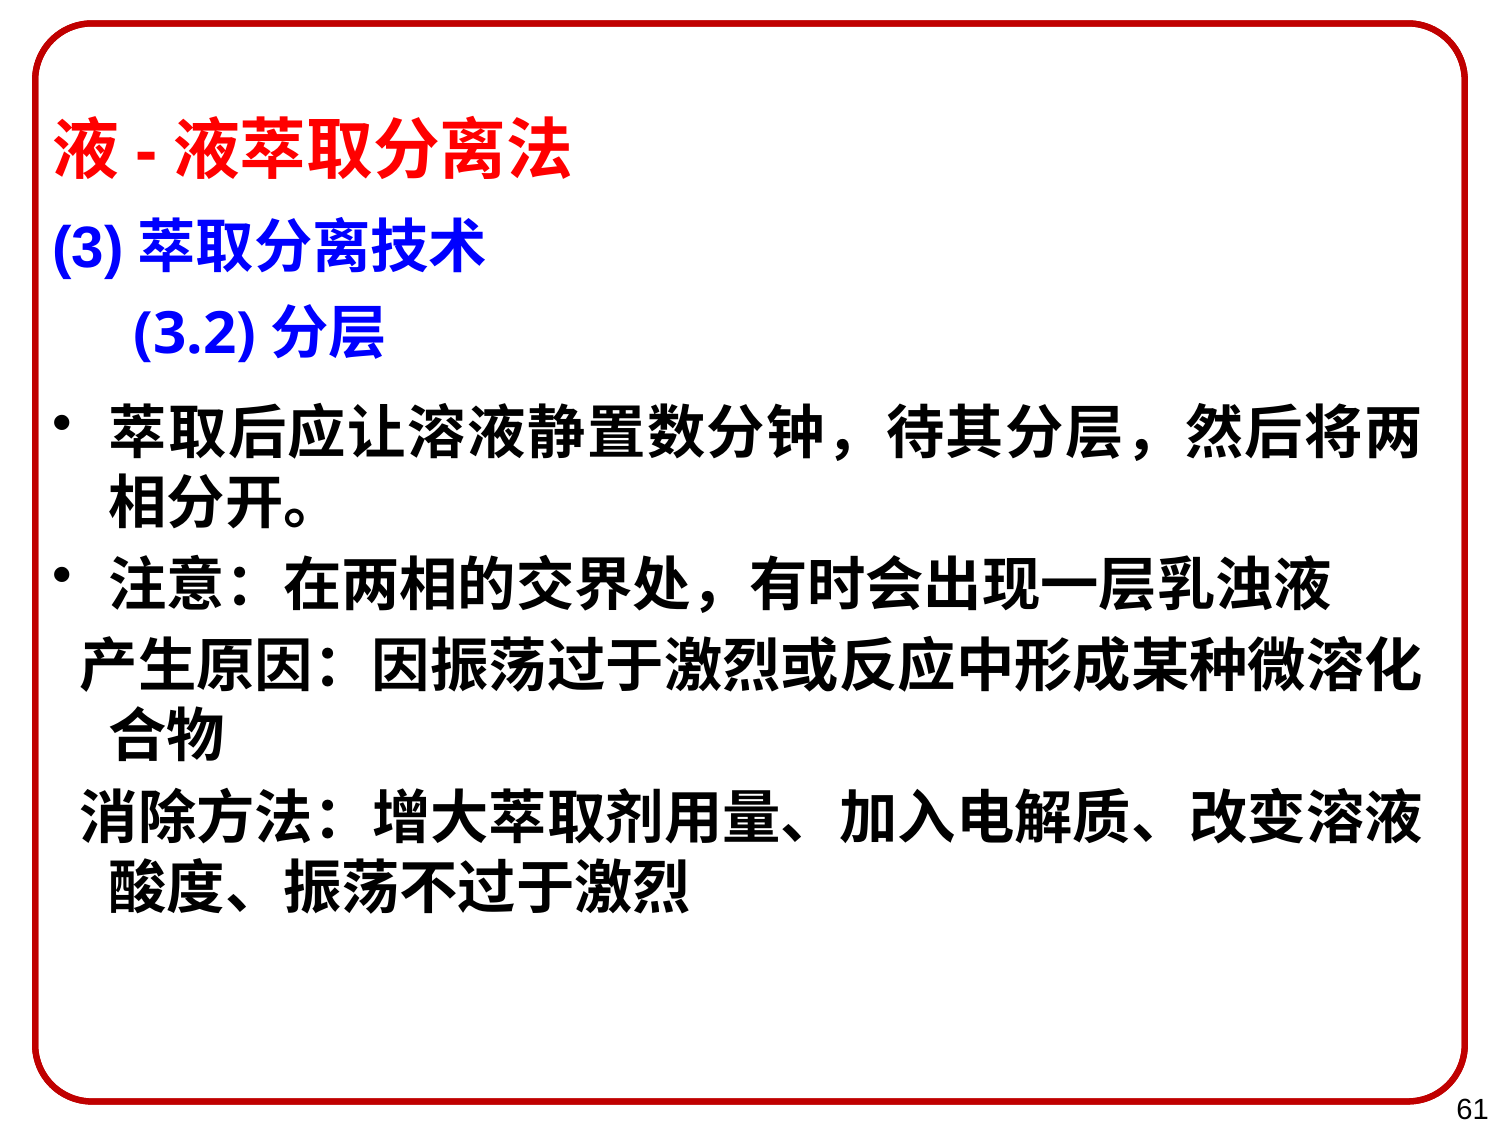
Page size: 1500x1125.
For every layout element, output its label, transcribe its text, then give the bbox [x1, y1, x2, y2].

slide_number 61 [1410, 1065, 1500, 1125]
text_box 液-液萃取分离法 [37, 99, 975, 195]
text_box (3)萃取分离技术 [37, 187, 588, 287]
text_box 萃取后应让溶液静置数分钟，待其分层，然后将两相分开。 注意：在两相的交界处，有时会出现一层乳浊液 产生原因：因振荡过于激烈或反应中形成某种微溶化合物 消除方法：增大萃取剂用量、加入电解质、改变溶液酸度、振荡不过于激烈 [37, 387, 1438, 963]
text_box (3.2)分层 [118, 287, 738, 373]
